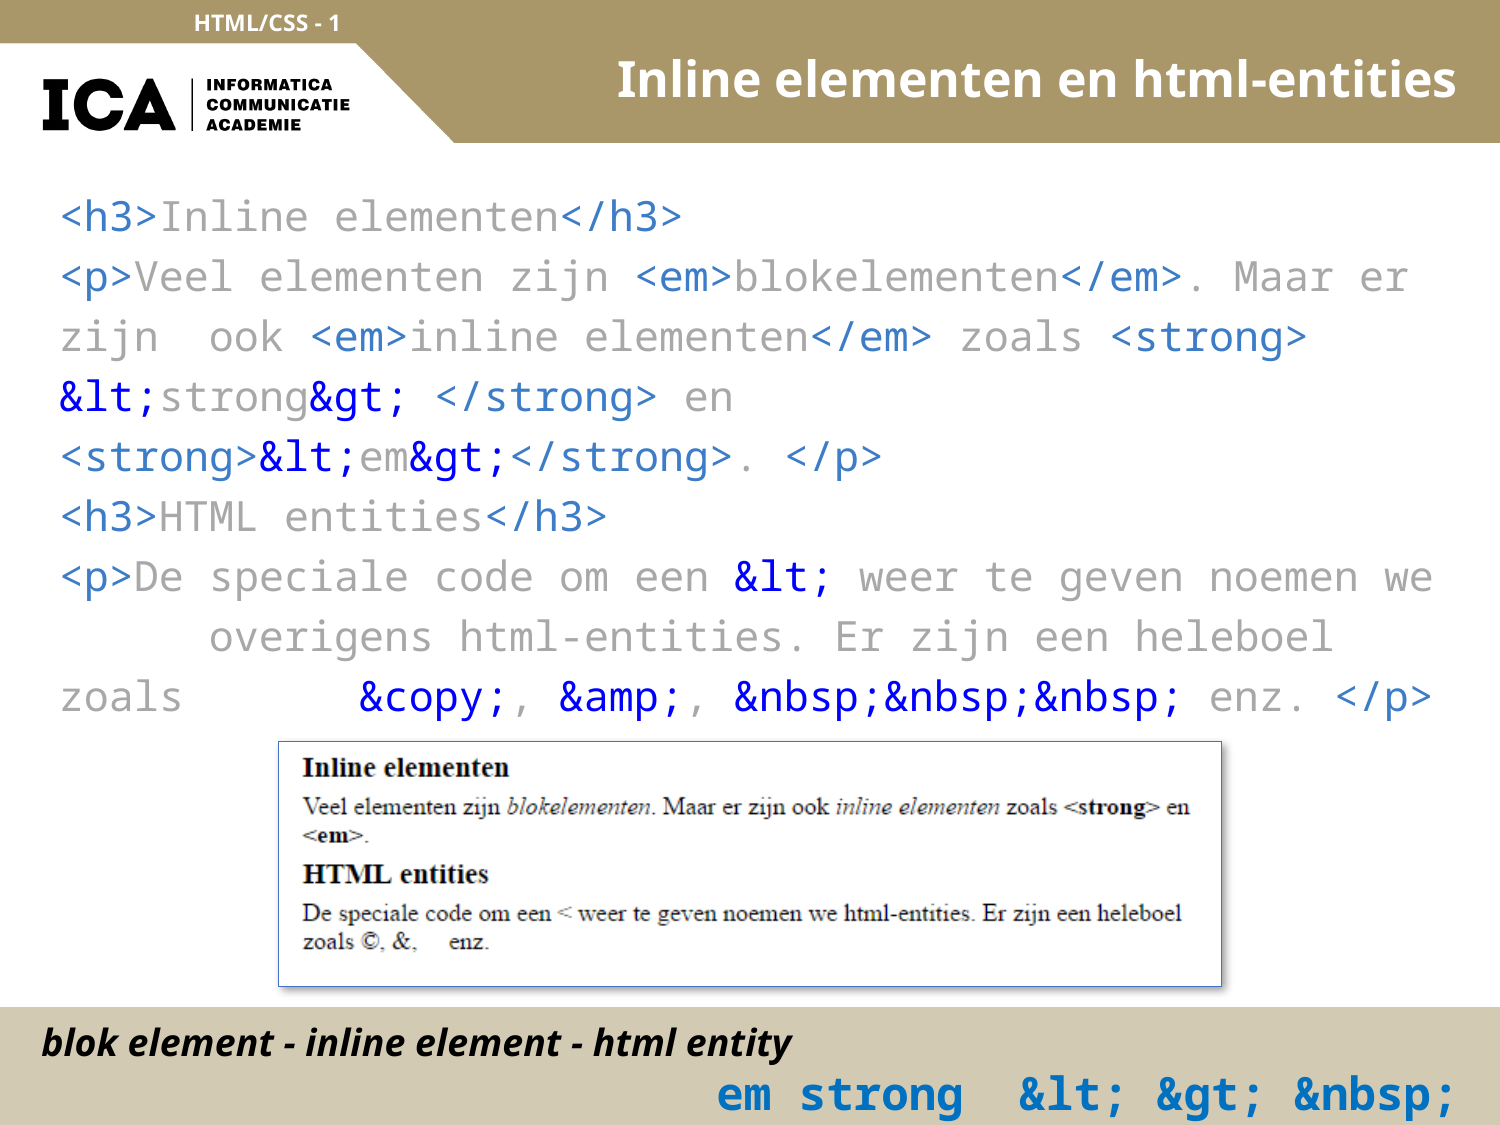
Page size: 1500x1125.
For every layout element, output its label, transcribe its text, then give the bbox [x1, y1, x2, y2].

list <h3>Inline elementen</h3> <p>Veel elementen zijn <em>blokelementen</em>. Maar er zijn ook <em>inline elementen</em> zoals <strong> &lt;strong&gt; </strong> en <strong>&lt;em&gt;</strong>. </p> <h3>HTML entities</h3> <p>De speciale code om een &lt; weer te geven noemen we overigens html-entities. Er zijn een heleboel zoals &copy;, &amp;, &nbsp;&nbsp;&nbsp; enz. </p> [43, 172, 1459, 830]
picture [277, 741, 1223, 988]
title Inline elementen en html-entities [459, 47, 1459, 113]
list blok element - inline element - html entity em strong &lt; &gt; &nbsp; [0, 1006, 1500, 1125]
